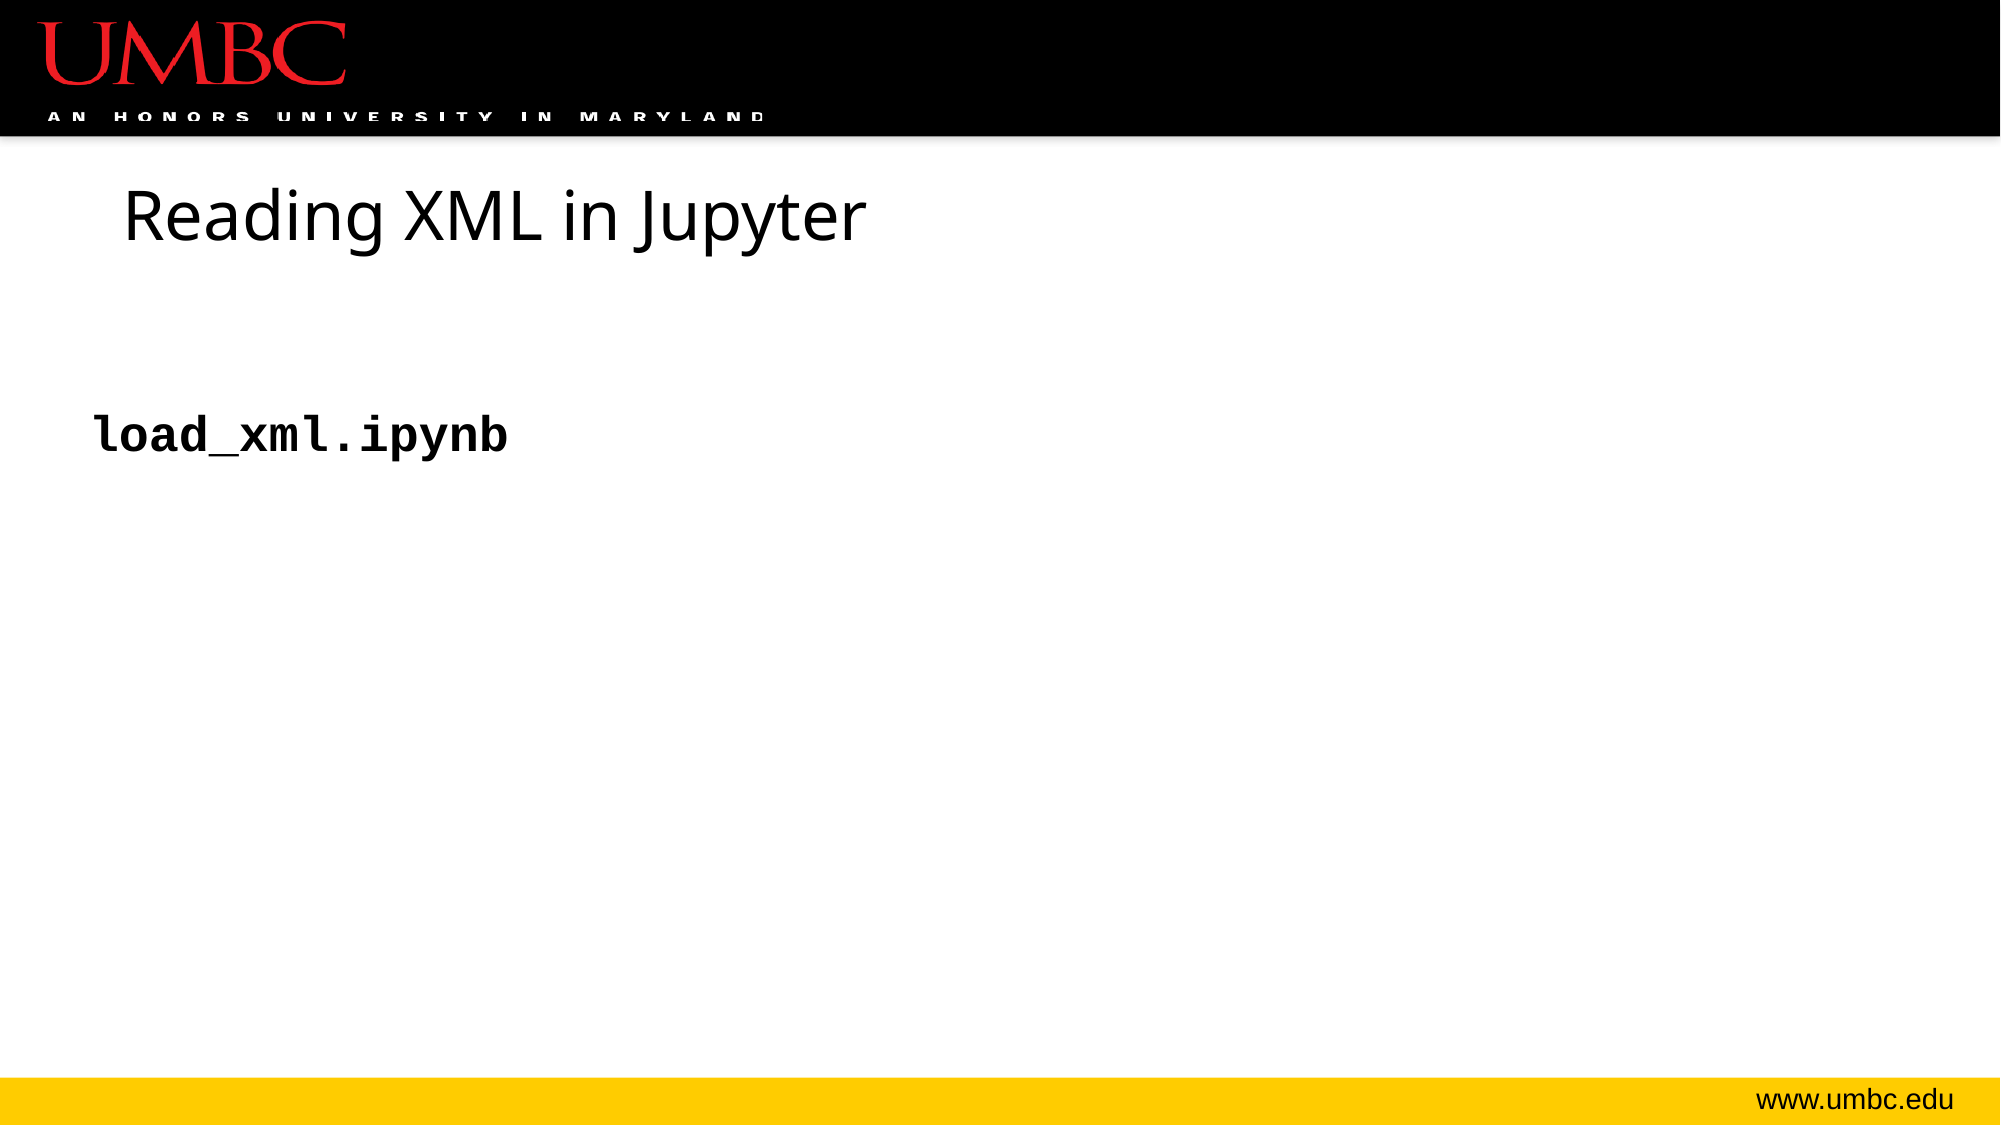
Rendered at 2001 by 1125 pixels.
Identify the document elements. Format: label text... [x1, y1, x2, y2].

title Reading XML in Jupyter [107, 109, 1832, 327]
text_box load_xml.ipynb [73, 400, 2000, 1080]
